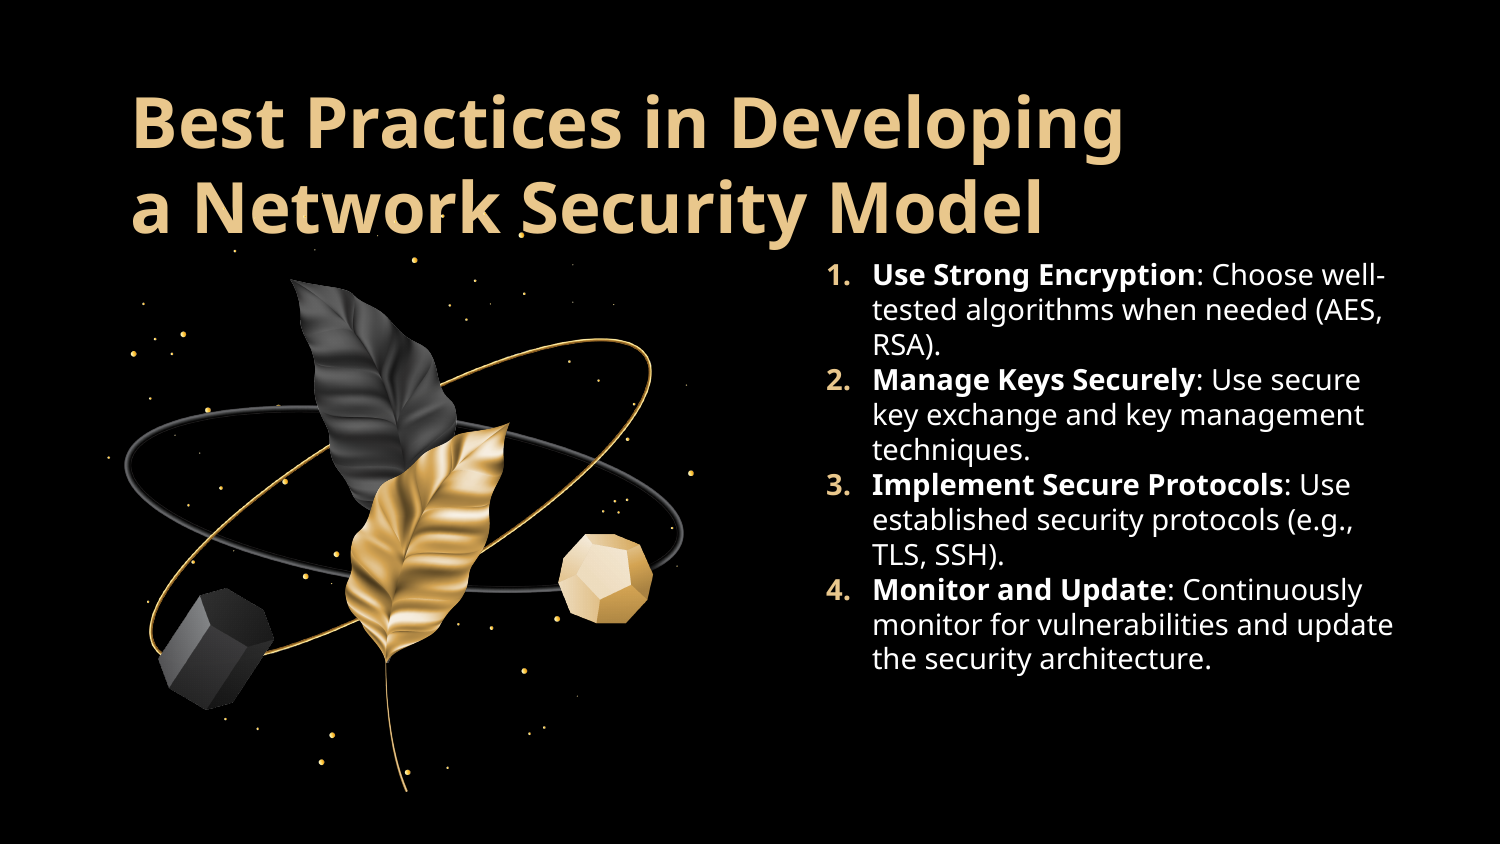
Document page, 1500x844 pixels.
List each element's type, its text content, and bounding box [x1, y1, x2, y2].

title Best Practices in Developing a Network Security Model [115, 78, 1145, 165]
picture [102, 191, 698, 793]
list Use Strong Encryption: Choose well-tested algorithms when needed (AES, RSA). Manage Keys Securely: Use secure key exchange and key management techniques. Implement Secure Protocols: Use established security protocols (e.g., TLS, SSH). Monitor and Update: Continuously monitor for vulnerabilities and update the security architecture. [782, 241, 1415, 805]
